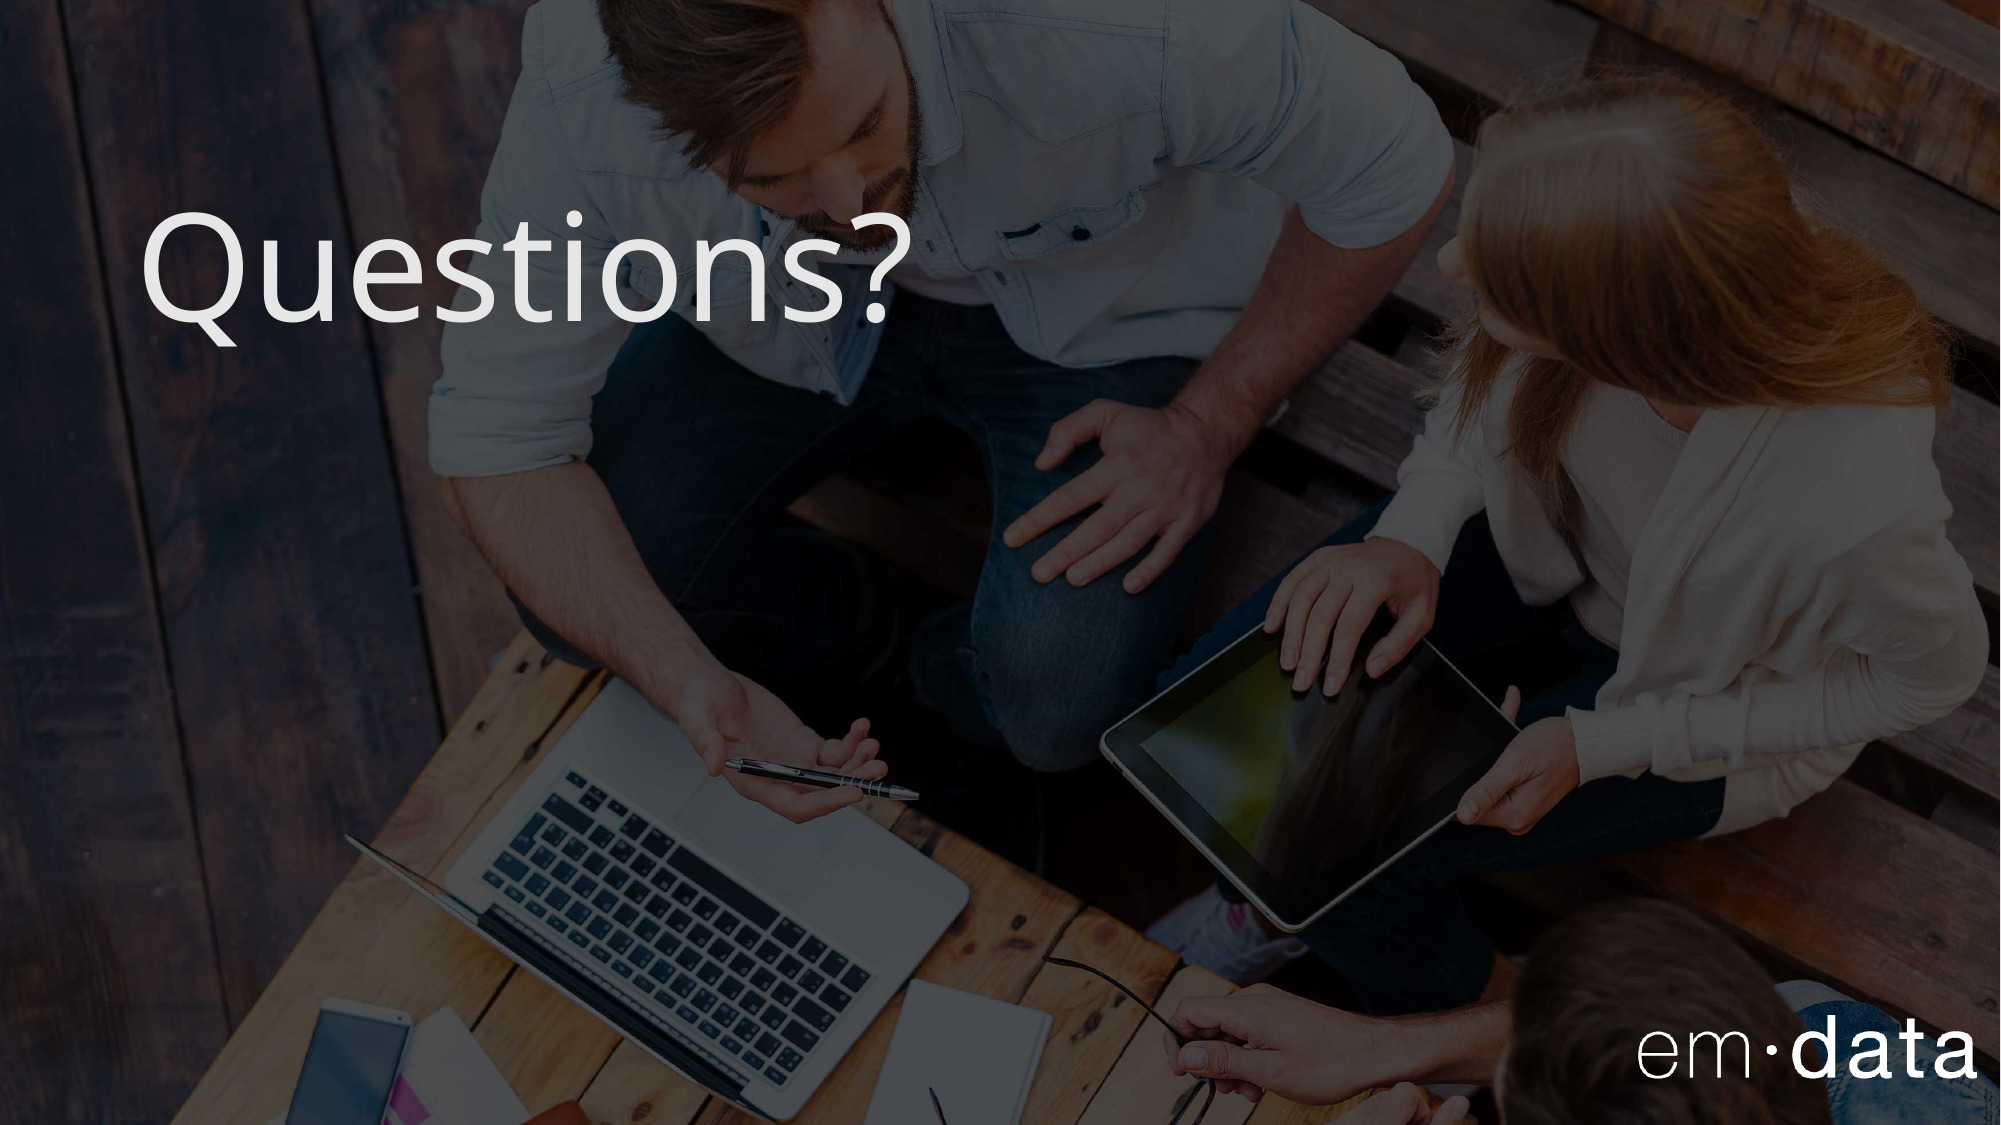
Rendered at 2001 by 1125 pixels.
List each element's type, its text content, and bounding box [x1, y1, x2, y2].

text_box Questions? [120, 163, 1000, 359]
picture [0, 0, 2001, 1125]
